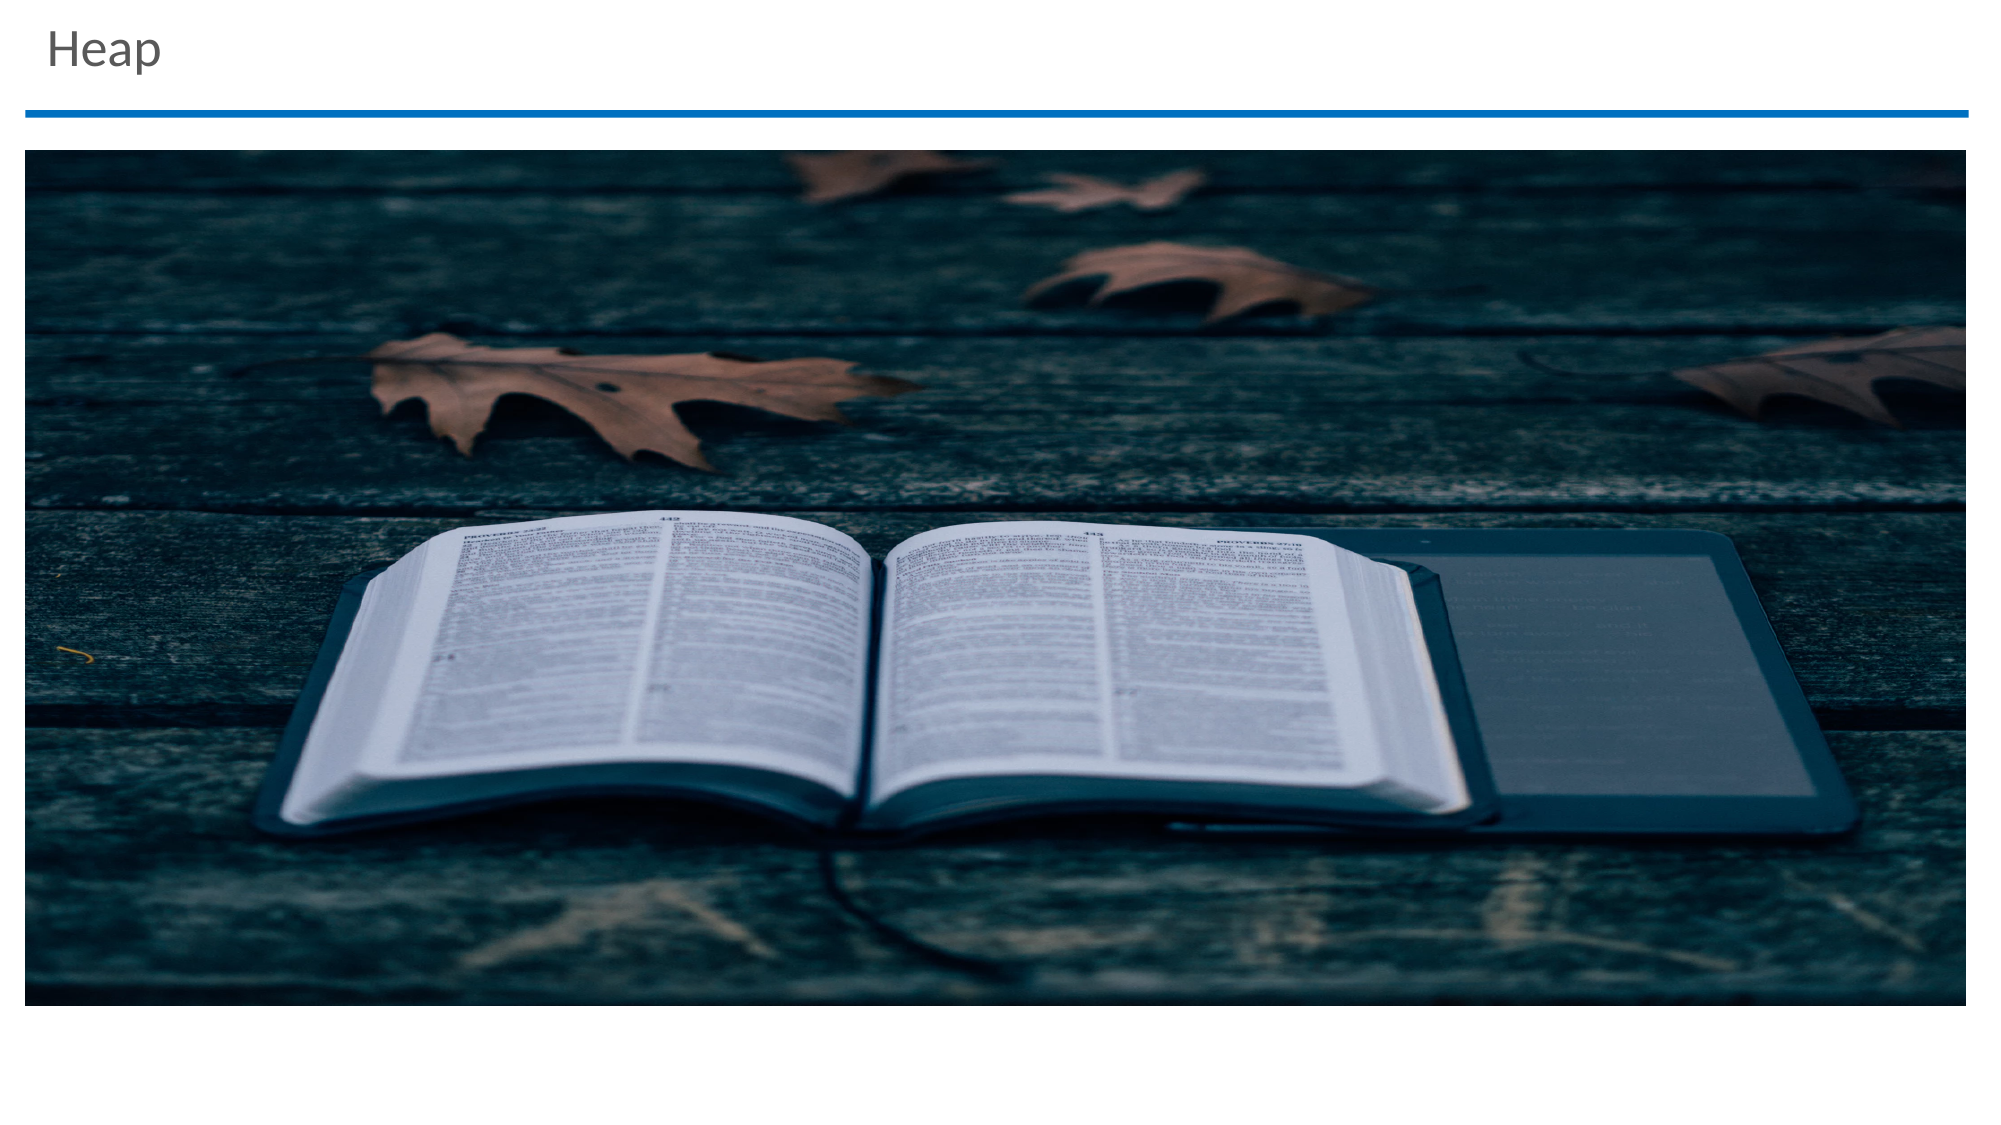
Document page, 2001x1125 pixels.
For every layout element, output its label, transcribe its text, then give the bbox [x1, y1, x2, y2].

picture [25, 150, 1966, 1006]
picture [363, 150, 374, 154]
title Heap [31, 4, 2000, 94]
